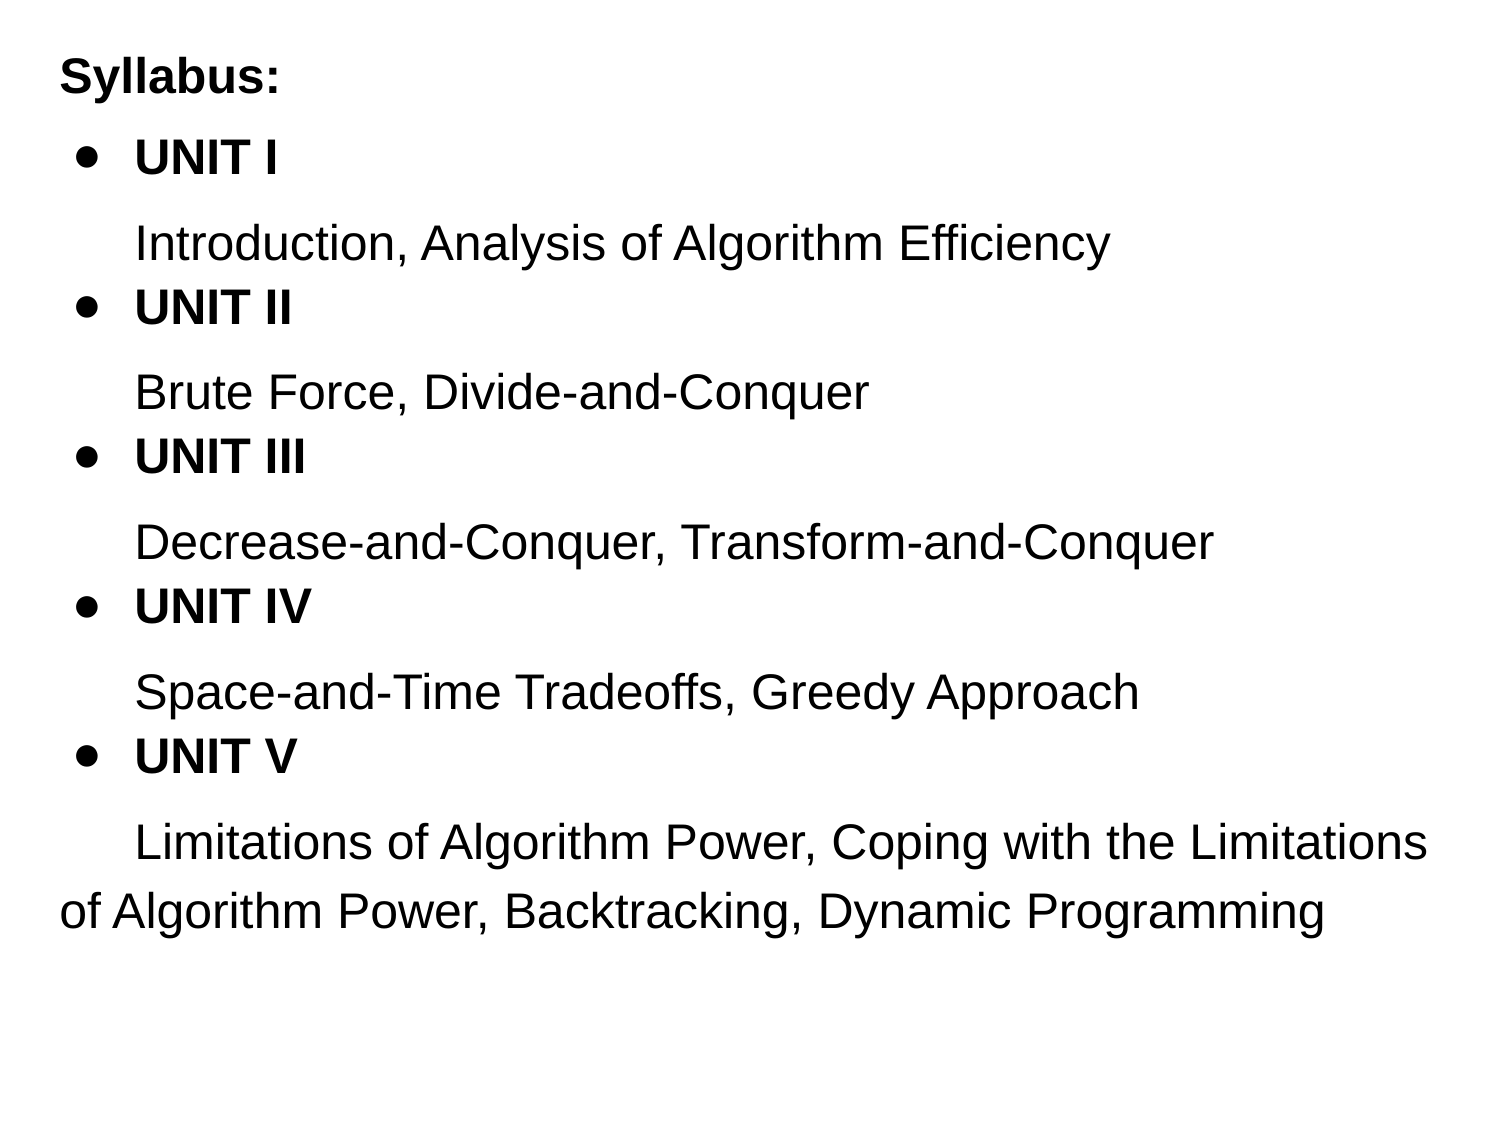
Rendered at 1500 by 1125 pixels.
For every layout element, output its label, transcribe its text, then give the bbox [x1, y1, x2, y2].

text_box Syllabus: UNIT I Introduction, Analysis of Algorithm Efficiency UNIT II Brute Force, Divide-and-Conquer UNIT III Decrease-and-Conquer, Transform-and-Conquer UNIT IV Space-and-Time Tradeoffs, Greedy Approach UNIT V Limitations of Algorithm Power, Coping with the Limitations of Algorithm Power, Backtracking, Dynamic Programming [44, 24, 1476, 1018]
